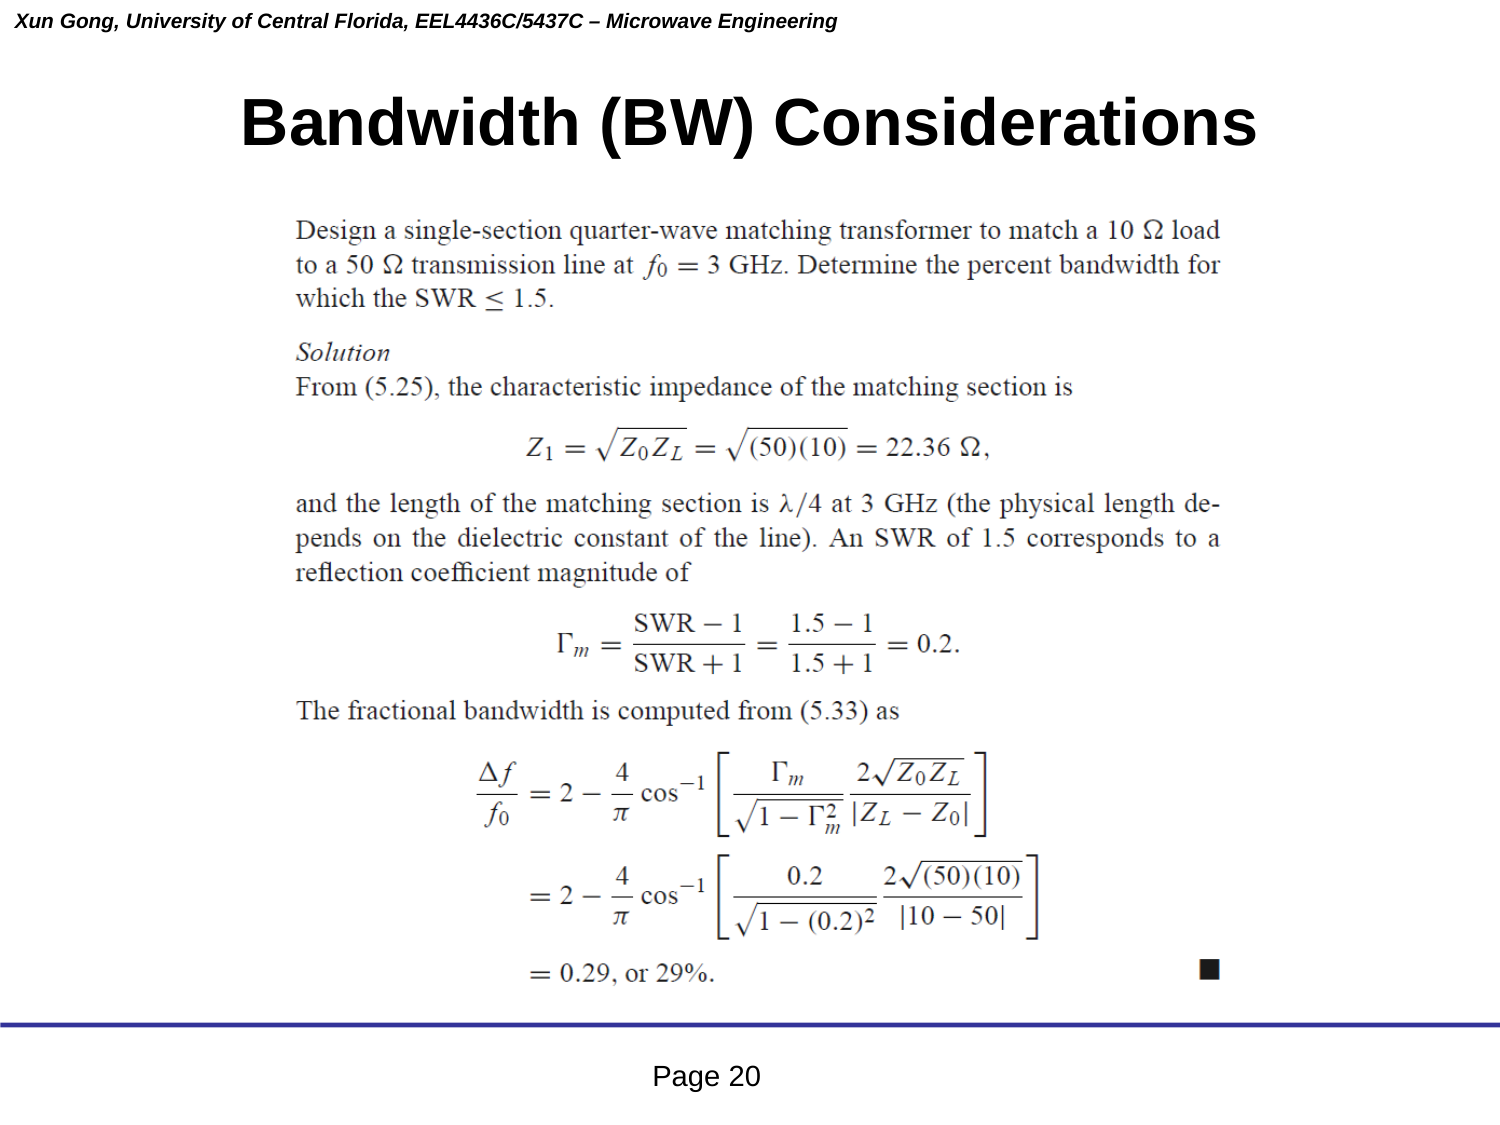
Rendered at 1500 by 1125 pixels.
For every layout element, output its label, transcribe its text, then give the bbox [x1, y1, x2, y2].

title Bandwidth (BW) Considerations [75, 62, 1425, 175]
picture [249, 199, 1301, 997]
